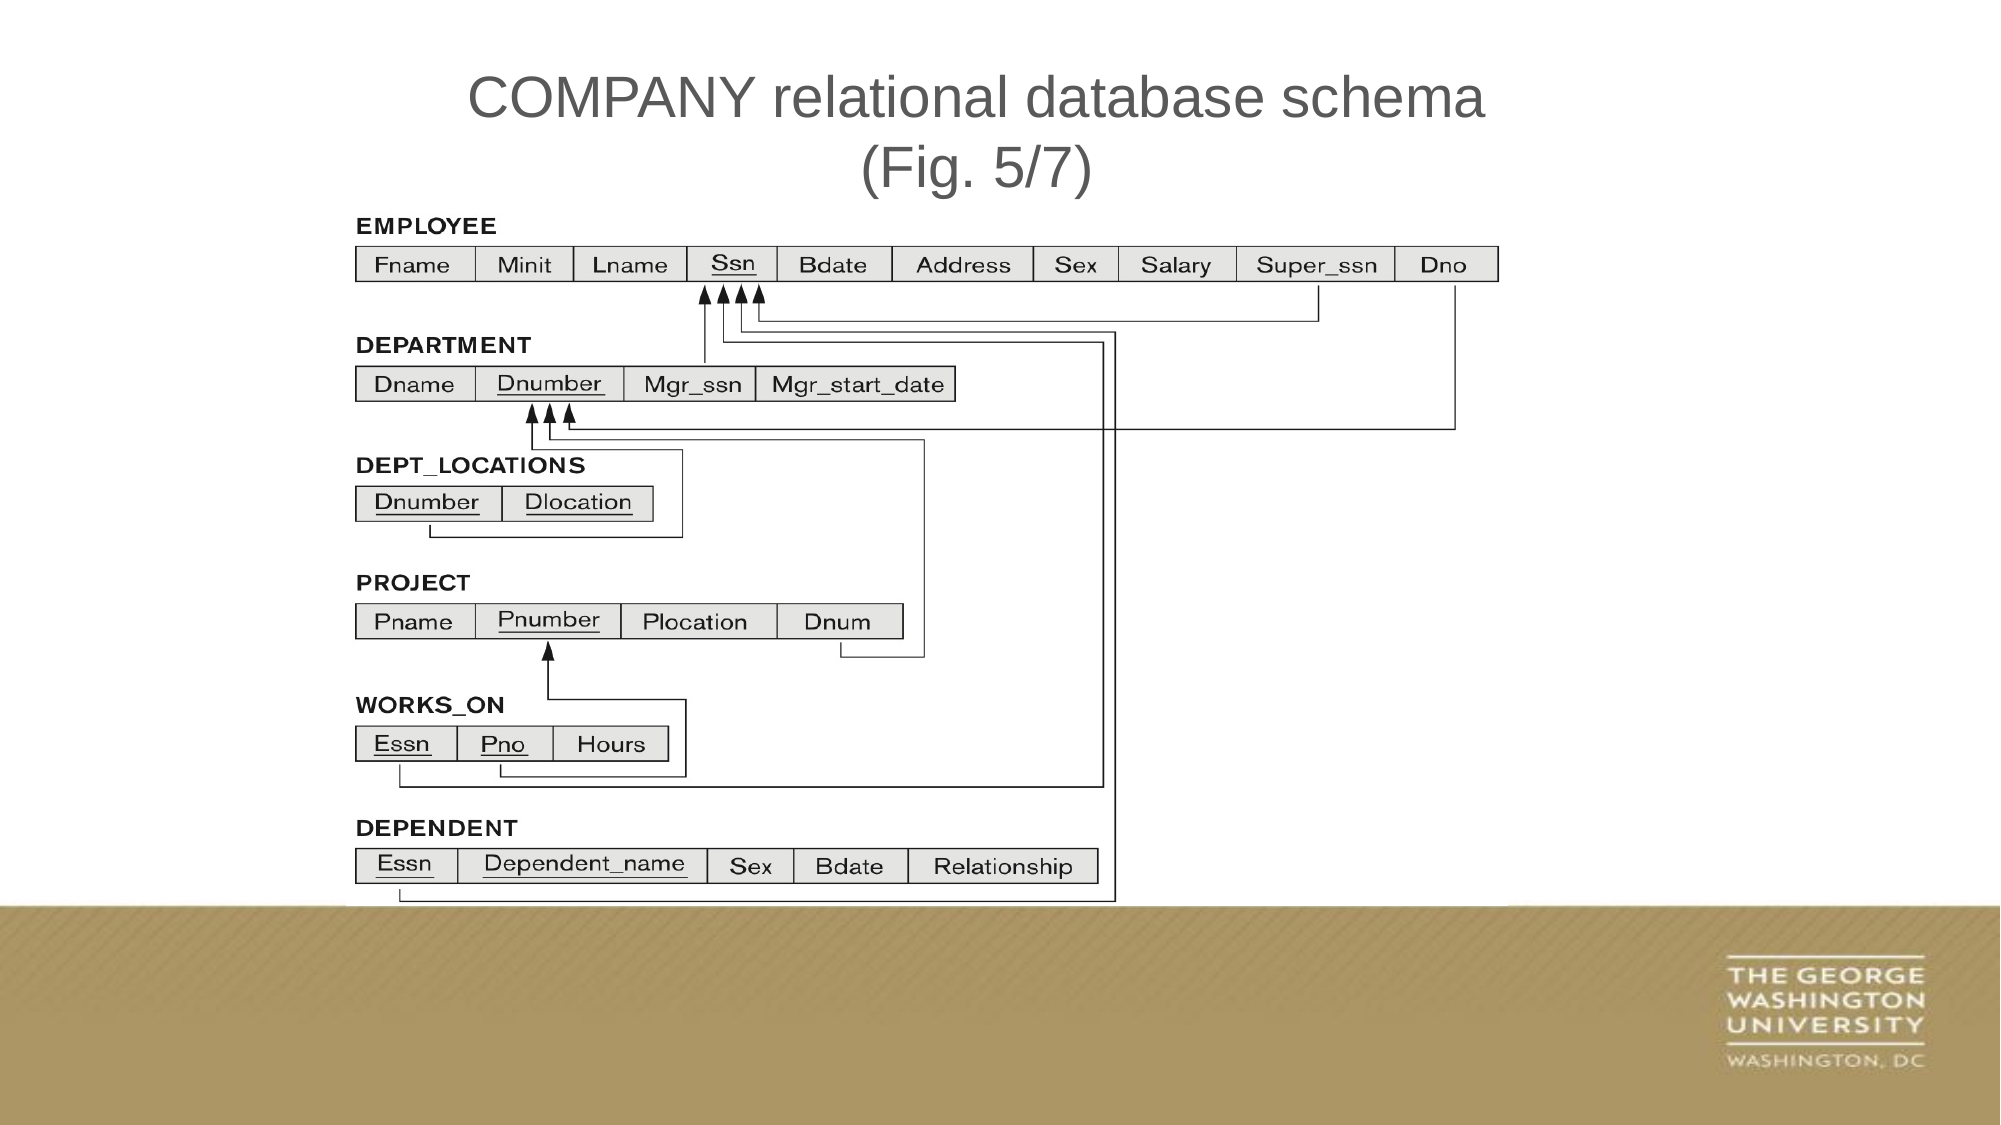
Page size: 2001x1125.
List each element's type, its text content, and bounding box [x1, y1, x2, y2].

title COMPANY relational database schema (Fig. 5/7) [422, 51, 1533, 199]
picture [0, 0, 2000, 1125]
